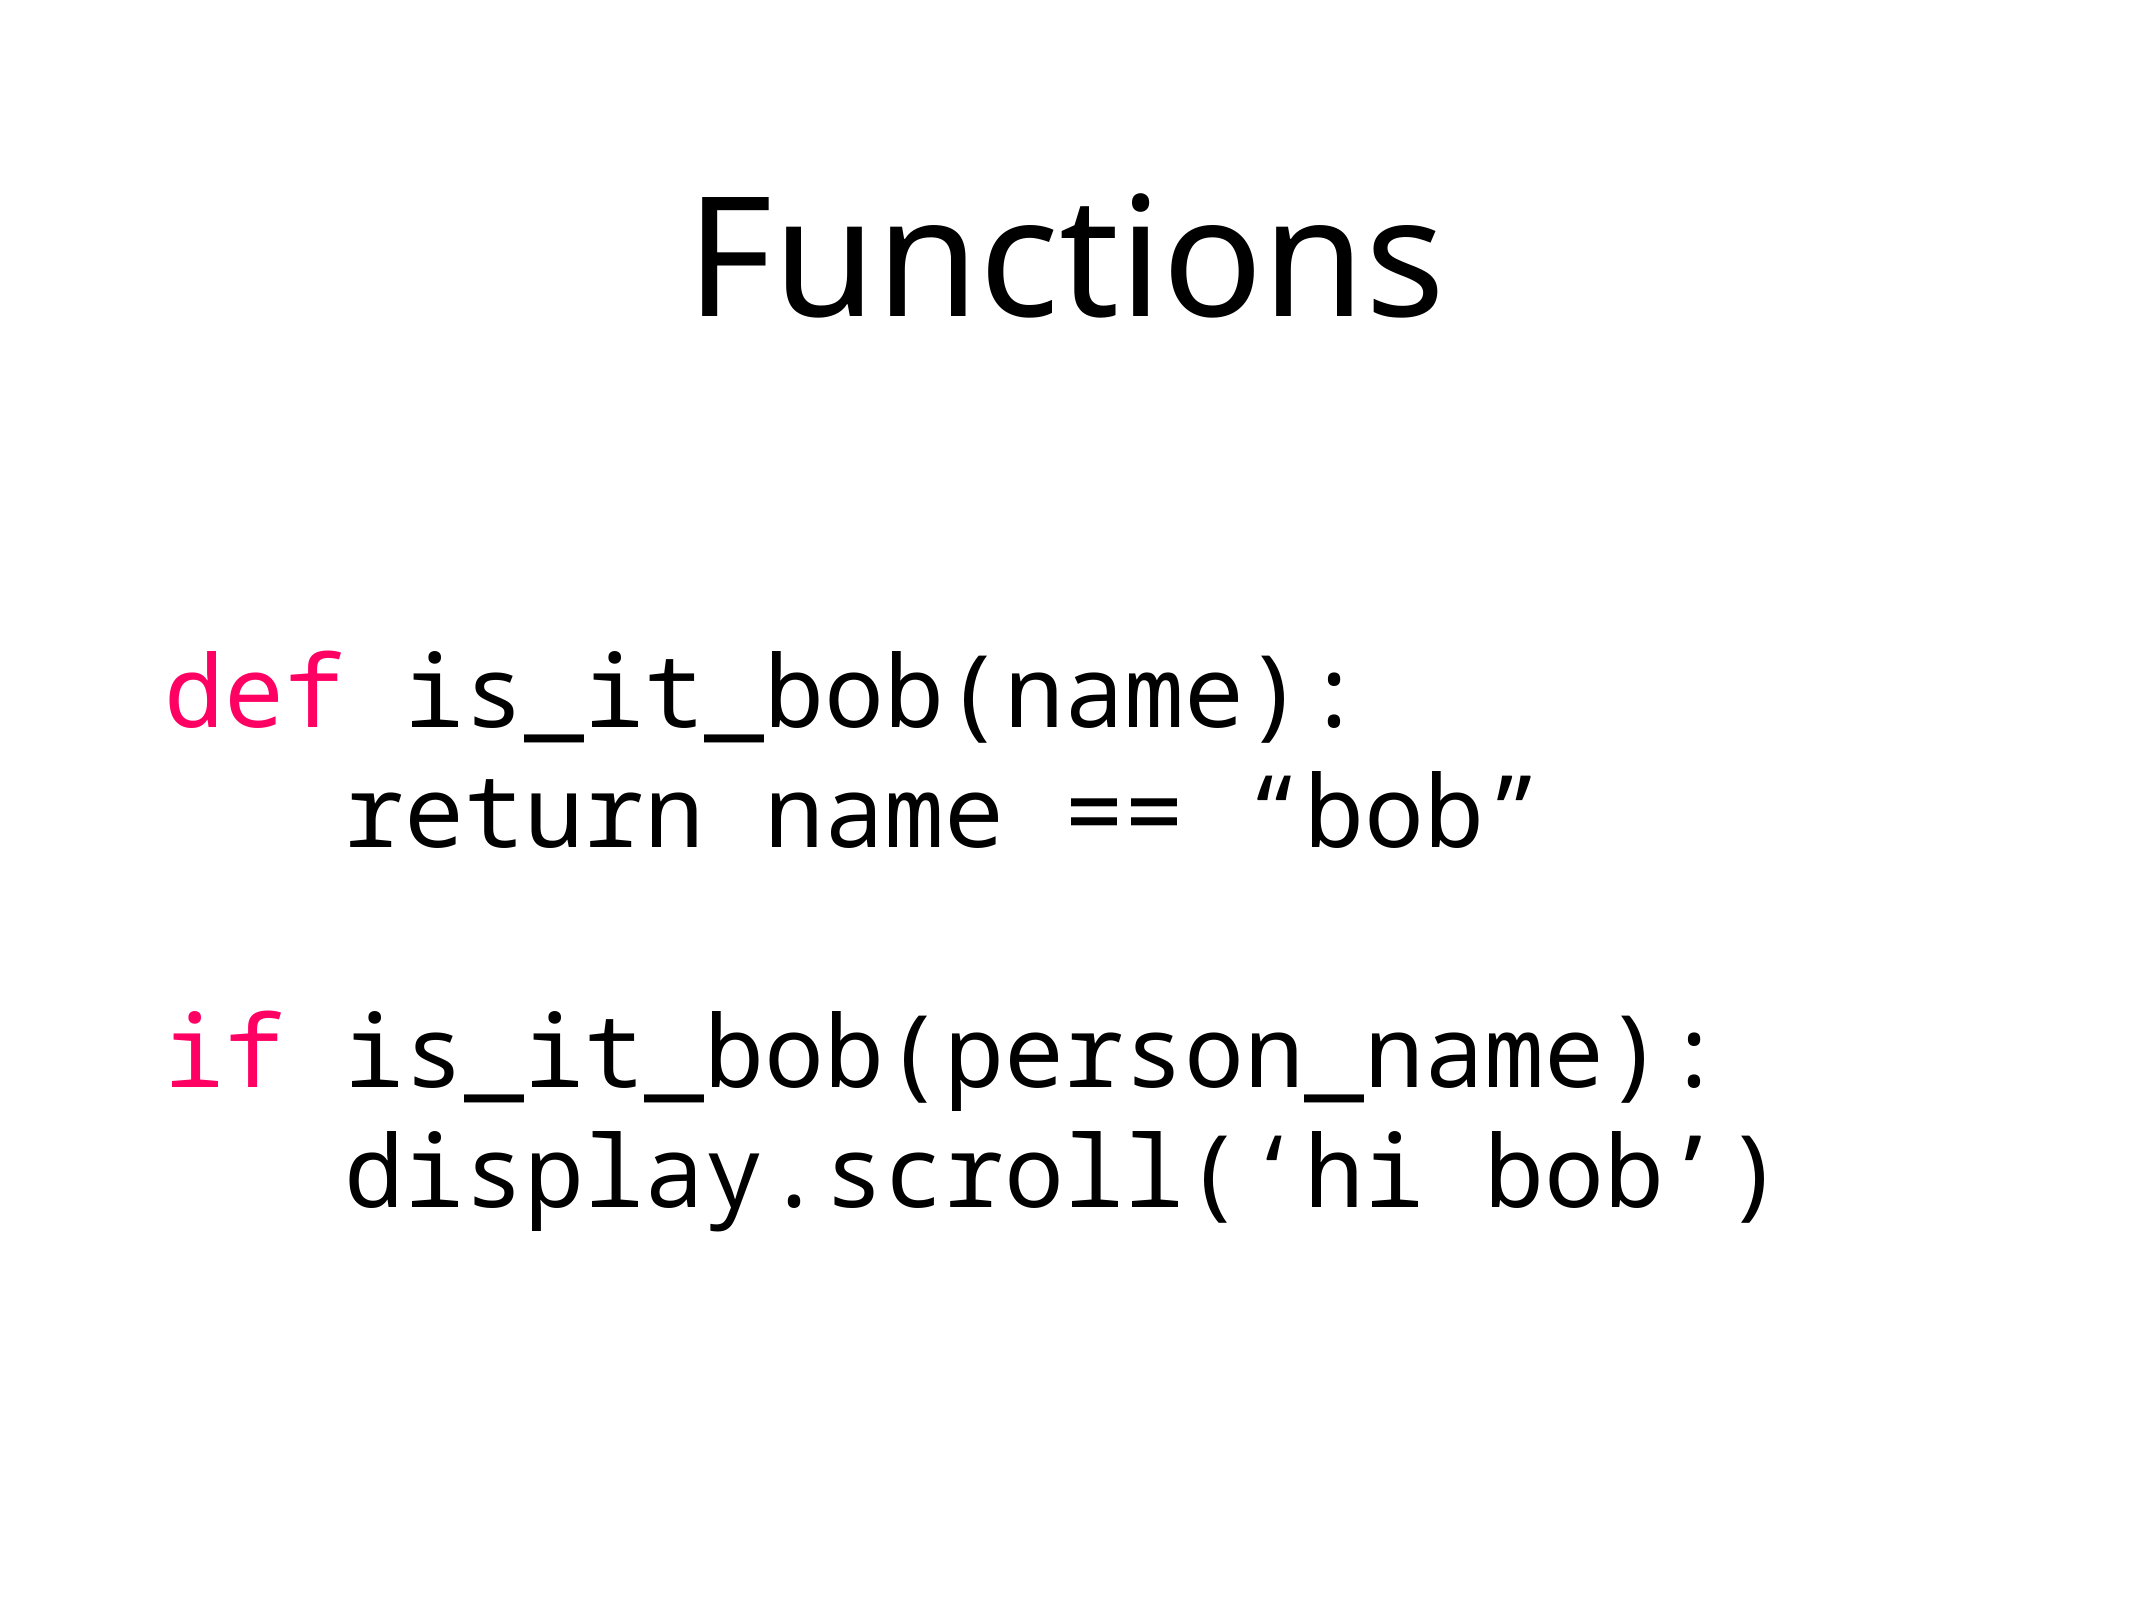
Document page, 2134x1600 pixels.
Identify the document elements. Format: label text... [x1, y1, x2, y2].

title Functions [155, 72, 1978, 428]
text_box def is_it_bob(name): return name == “bob” if is_it_bob(person_name): display.scroll(‘hi bob’) [156, 619, 1978, 1236]
